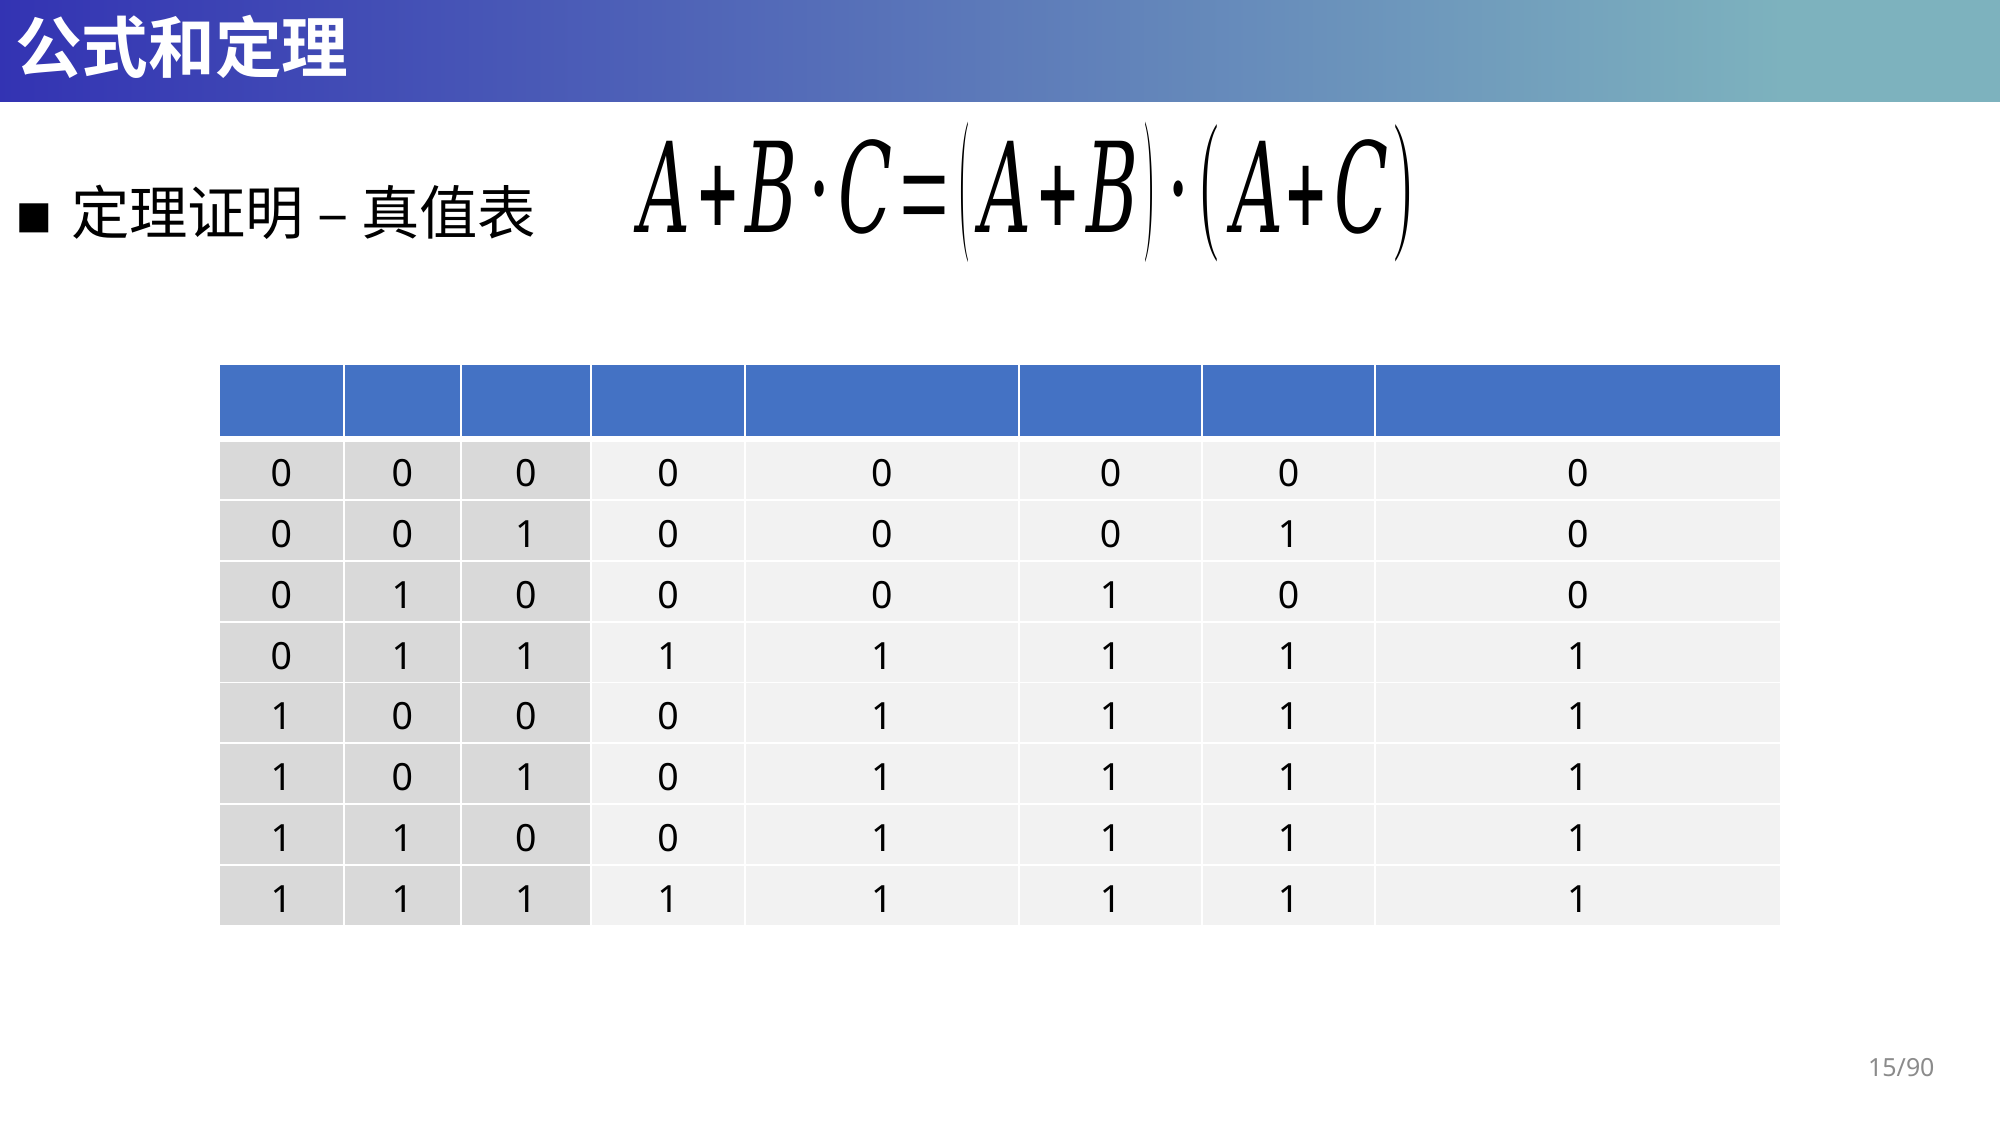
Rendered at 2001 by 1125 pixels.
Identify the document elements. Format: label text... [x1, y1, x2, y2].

title 公式和定理 [0, 0, 2000, 102]
text_box 定理证明 – 真值表 [1400, 158, 2000, 254]
text_box 定理证明 – 真值表 [1207, 158, 1405, 254]
text_box 定理证明 – 真值表 [0, 158, 965, 254]
slide_number 15/90 [1499, 1038, 1950, 1099]
text_box 定理证明 – 真值表 [963, 158, 1212, 254]
